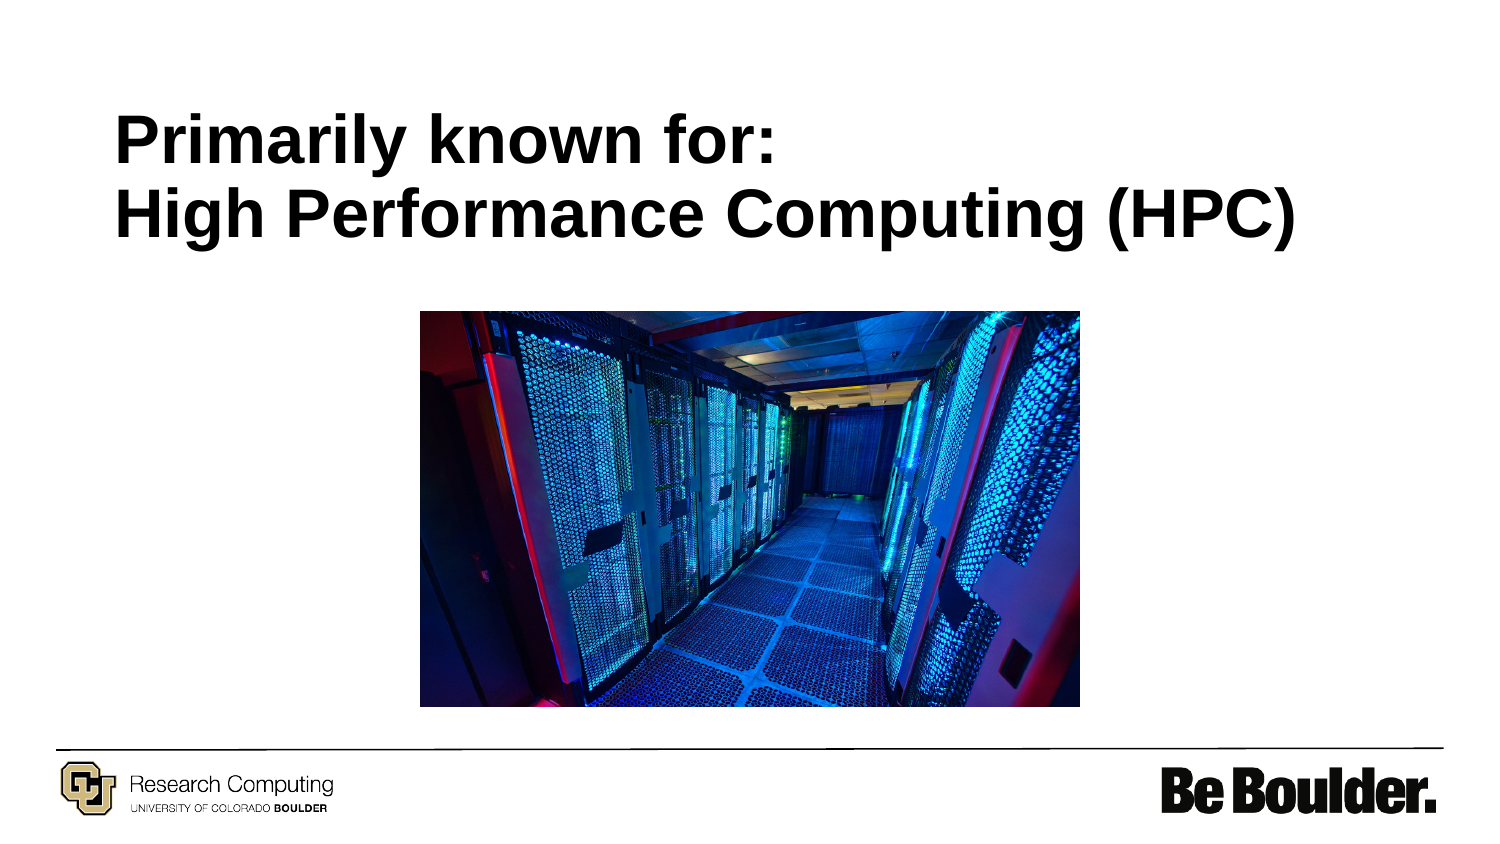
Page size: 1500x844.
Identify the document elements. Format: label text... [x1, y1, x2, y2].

picture [1143, 761, 1454, 816]
picture [60, 761, 333, 816]
picture [962, 366, 968, 376]
picture [420, 311, 1080, 708]
title Primarily known for: High Performance Computing (HPC) [103, 44, 1423, 312]
